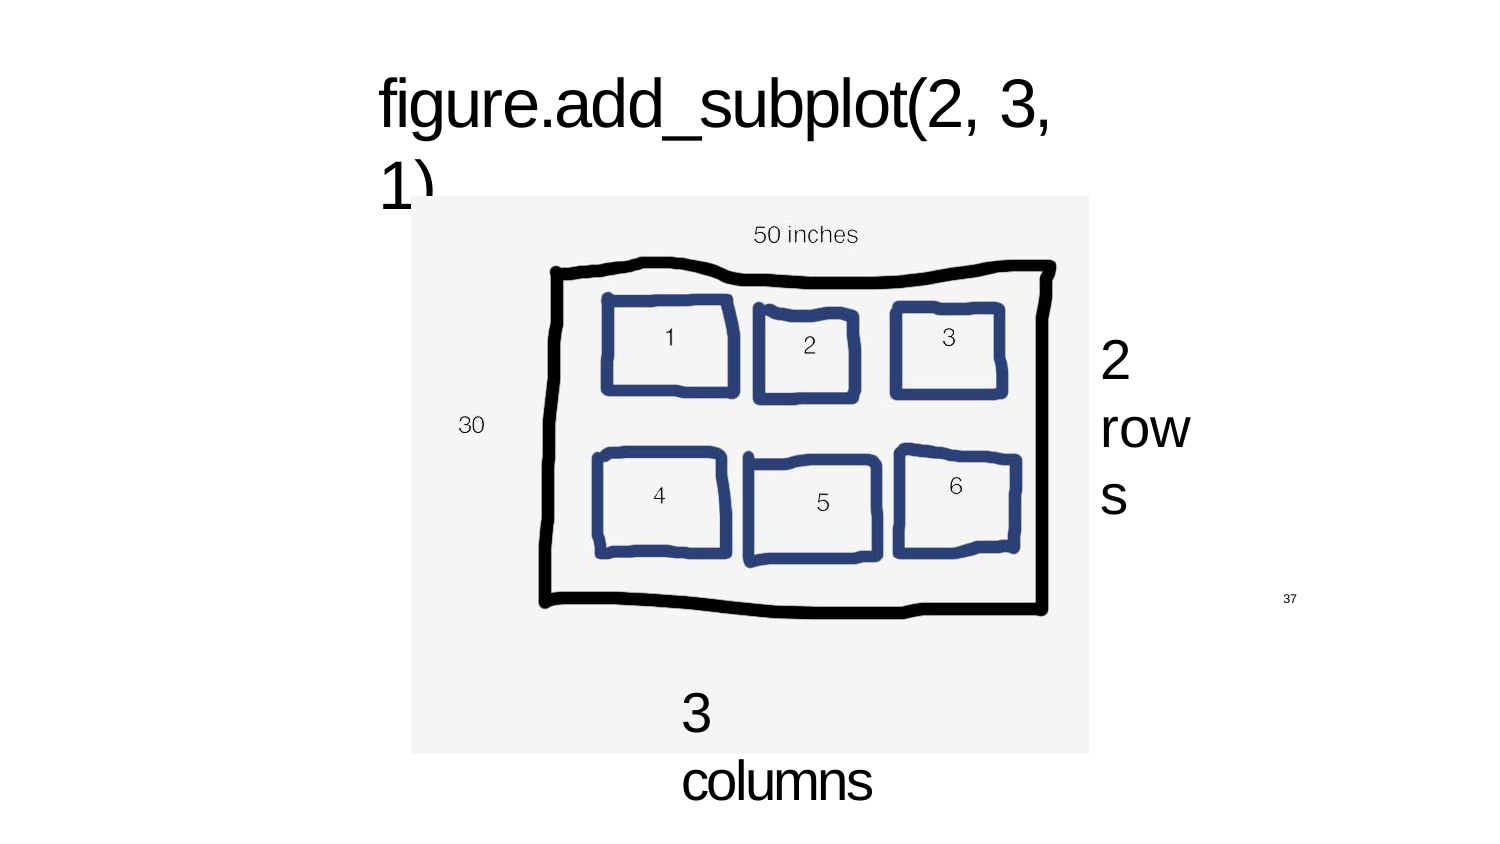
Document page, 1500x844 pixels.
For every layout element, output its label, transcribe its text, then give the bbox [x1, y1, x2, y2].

text_box 2 rows [1099, 322, 1212, 527]
title figure.add_subplot(2, 3, 1) [377, 56, 1123, 224]
text_box [411, 196, 1089, 754]
text_box 3 columns [679, 674, 917, 812]
slide_number 37 [1229, 352, 1298, 843]
